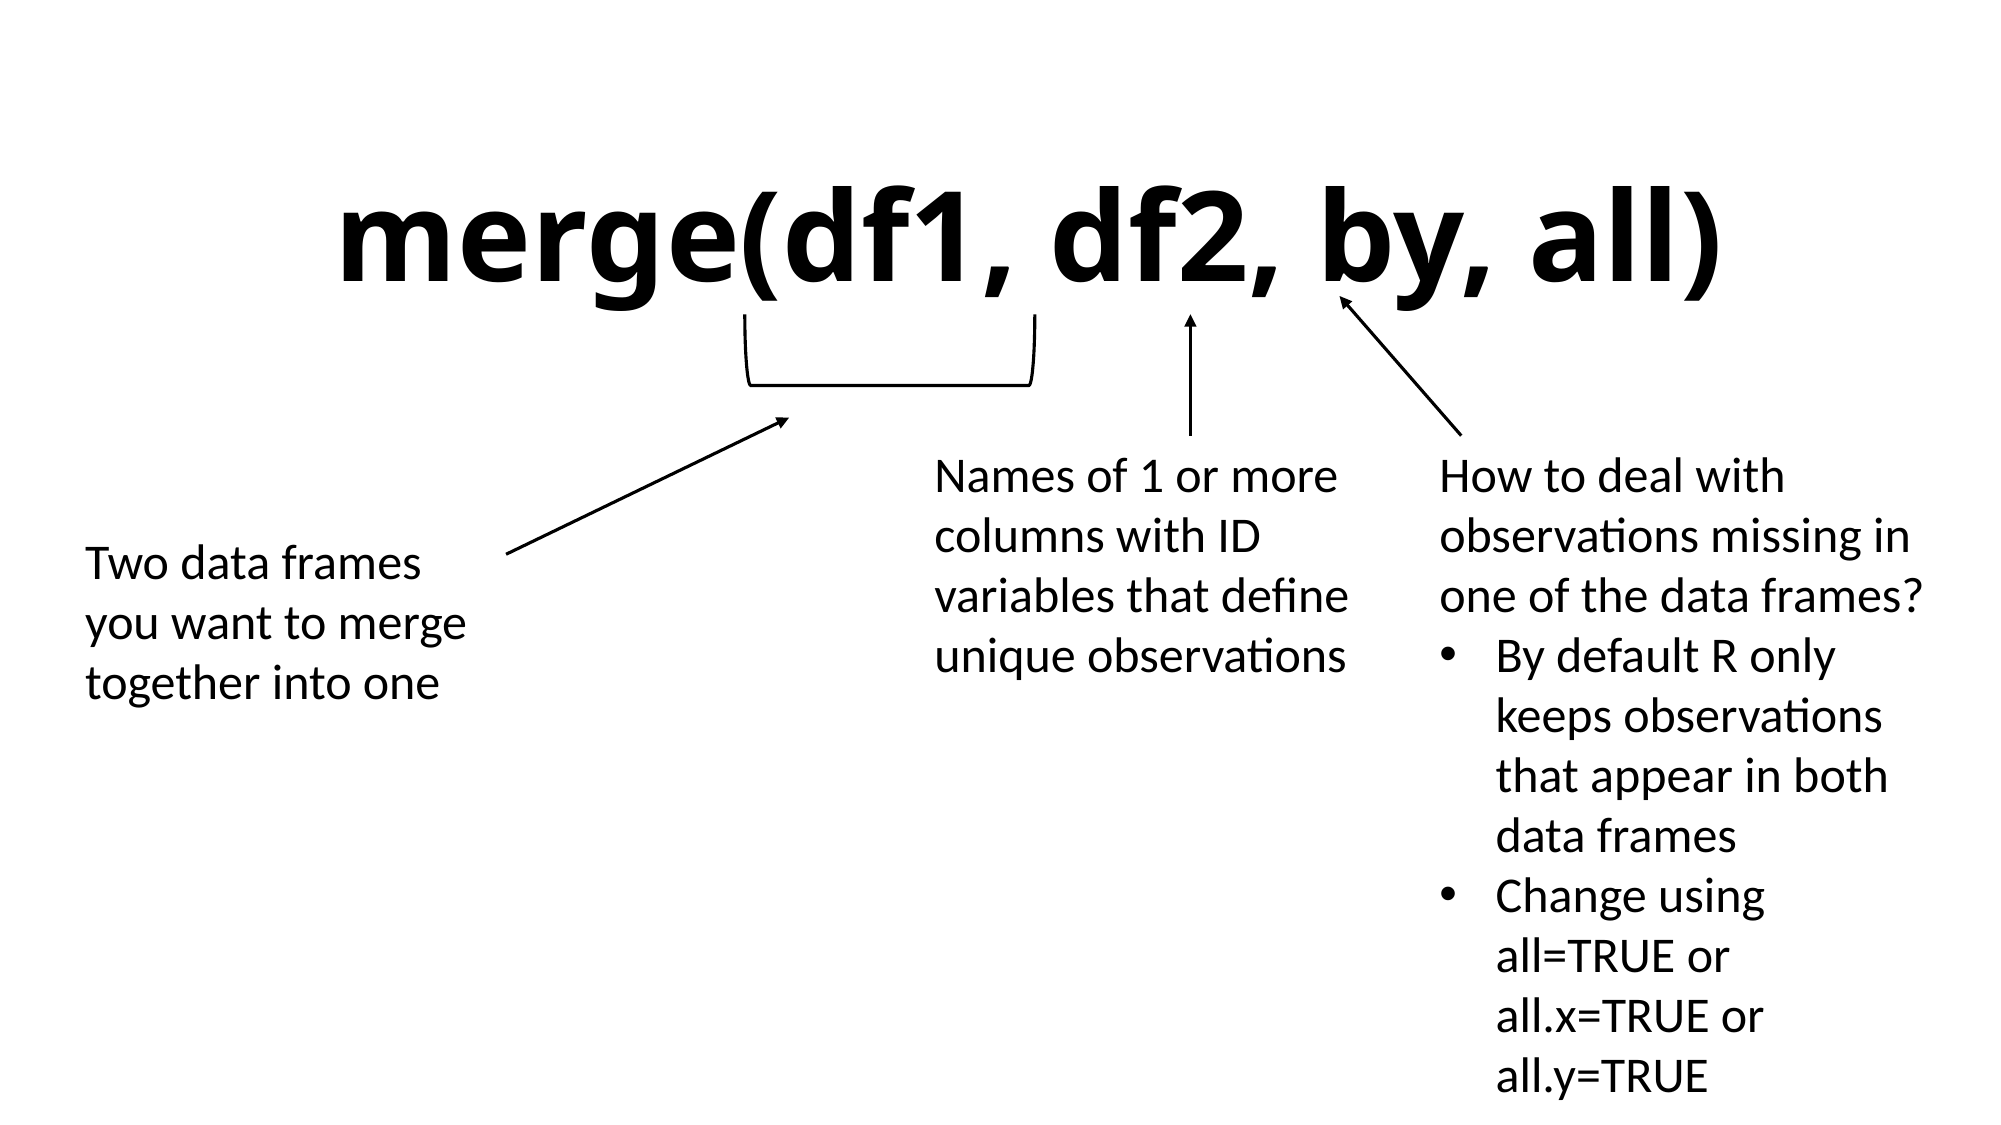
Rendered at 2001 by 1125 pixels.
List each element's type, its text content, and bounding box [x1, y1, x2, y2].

text_box [743, 314, 1037, 388]
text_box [506, 417, 790, 555]
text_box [1339, 296, 1462, 436]
text_box merge(df1, df2, by, all) [319, 132, 2000, 350]
text_box Names of 1 or more columns with ID variables that define unique observations [919, 435, 1424, 691]
text_box Two data frames you want to merge together into one [70, 522, 517, 717]
text_box How to deal with observations missing in one of the data frames? By default R only keeps observations that appear in both data frames Change using all=TRUE or all.x=TRUE or all.y=TRUE [1424, 435, 1941, 1125]
